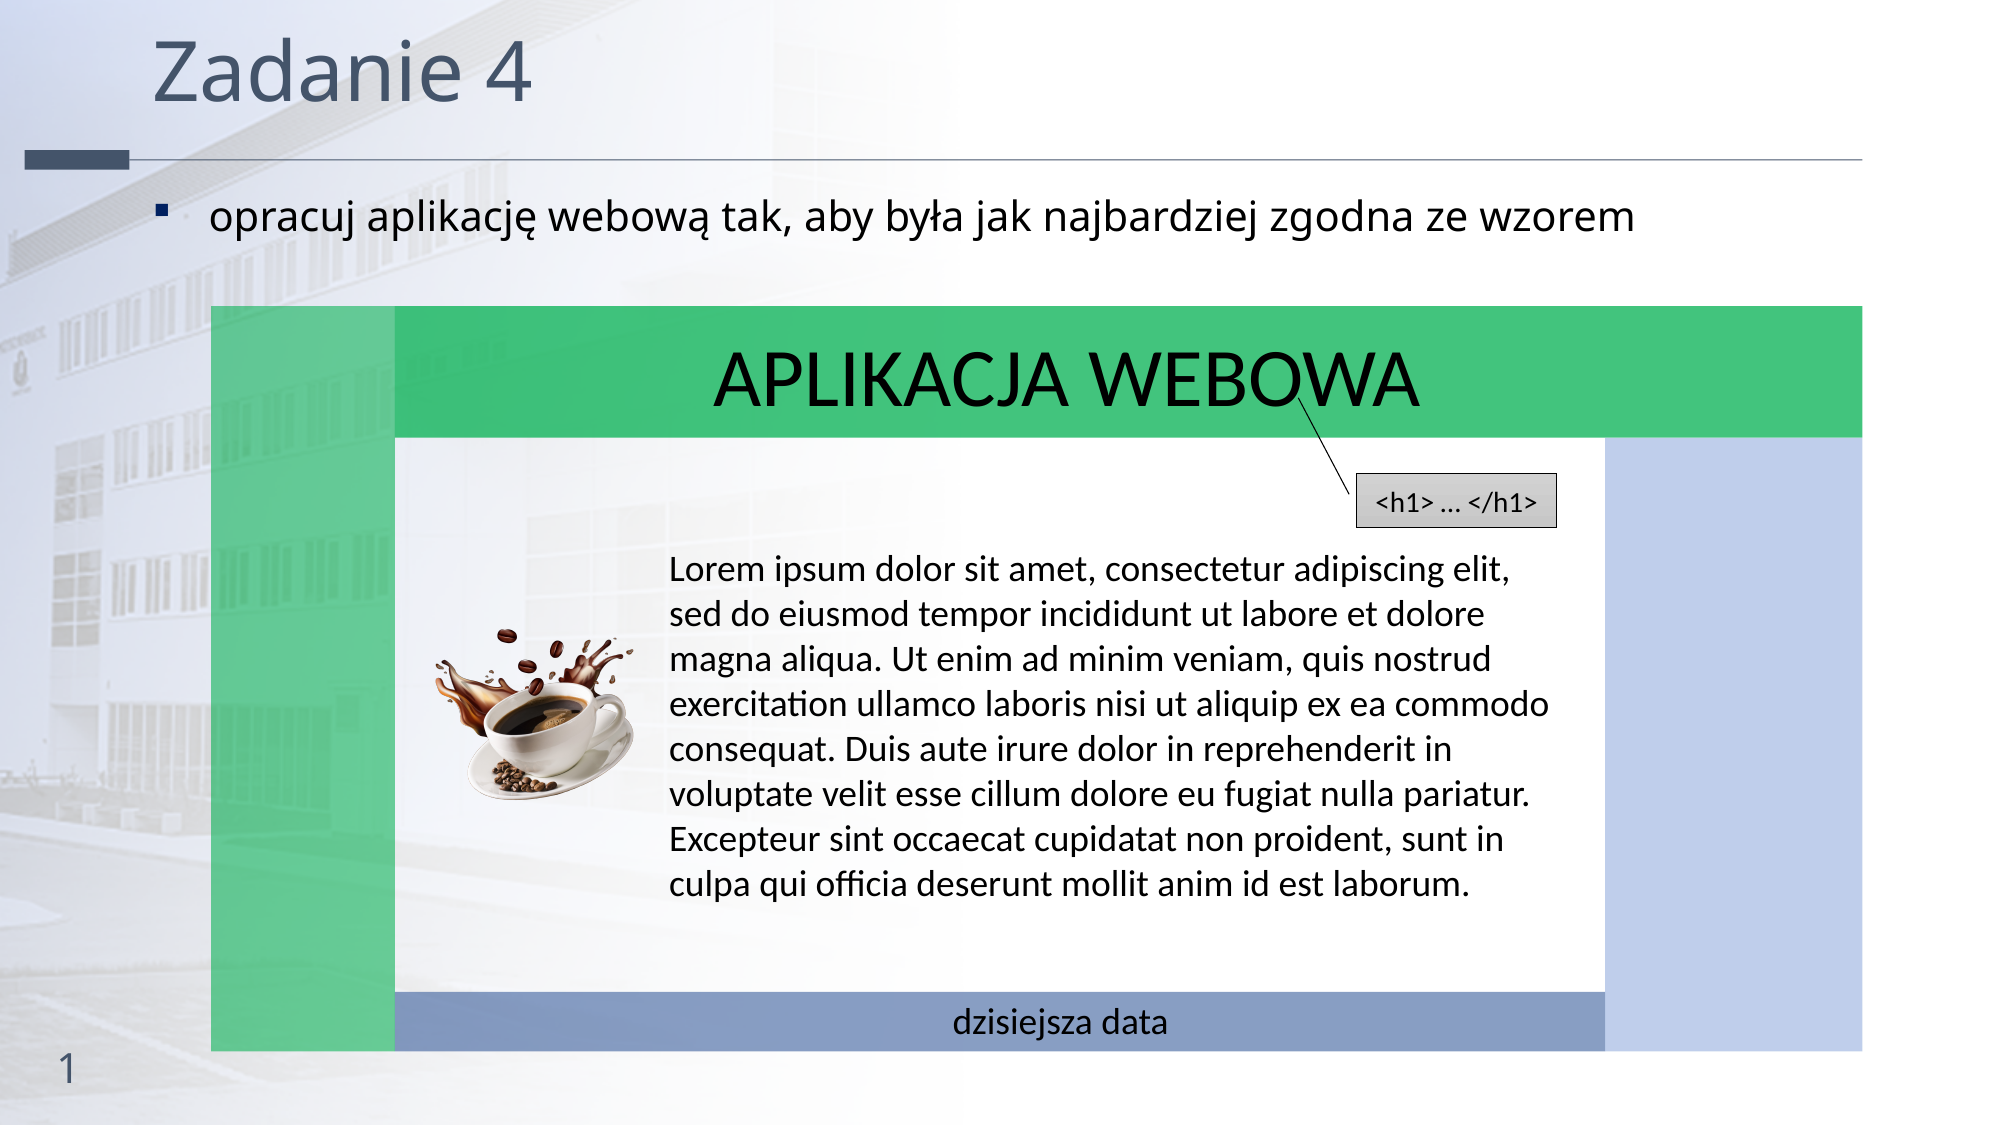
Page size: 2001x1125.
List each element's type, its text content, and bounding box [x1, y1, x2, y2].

text_box [210, 305, 396, 1052]
text_box dzisiejsza data [937, 989, 1184, 1050]
slide_number 1 [16, 1033, 121, 1094]
text_box [394, 991, 1604, 1053]
text_box APLIKACJA WEBOWA [698, 316, 1437, 431]
list opracuj aplikację webową tak, aby była jak najbardziej zgodna ze wzorem [137, 188, 1863, 1095]
text_box <h1> … </h1> [1356, 473, 1557, 528]
text_box [1604, 437, 1864, 1053]
text_box [394, 305, 1863, 439]
picture [419, 599, 650, 830]
text_box Lorem ipsum dolor sit amet, consectetur adipiscing elit, sed do eiusmod tempor incididunt ut labore et dolore magna aliqua. Ut enim ad minim veniam, quis nostrud exercitation ullamco laboris nisi ut aliquip ex ea commodo consequat. Duis aute irure dolor in reprehenderit in voluptate velit esse cillum dolore eu fugiat nulla pariatur. Excepteur sint occaecat cupidatat non proident, sunt in culpa qui officia deserunt mollit anim id est laborum. [654, 536, 1581, 912]
title Zadanie 4 [137, 22, 1863, 141]
